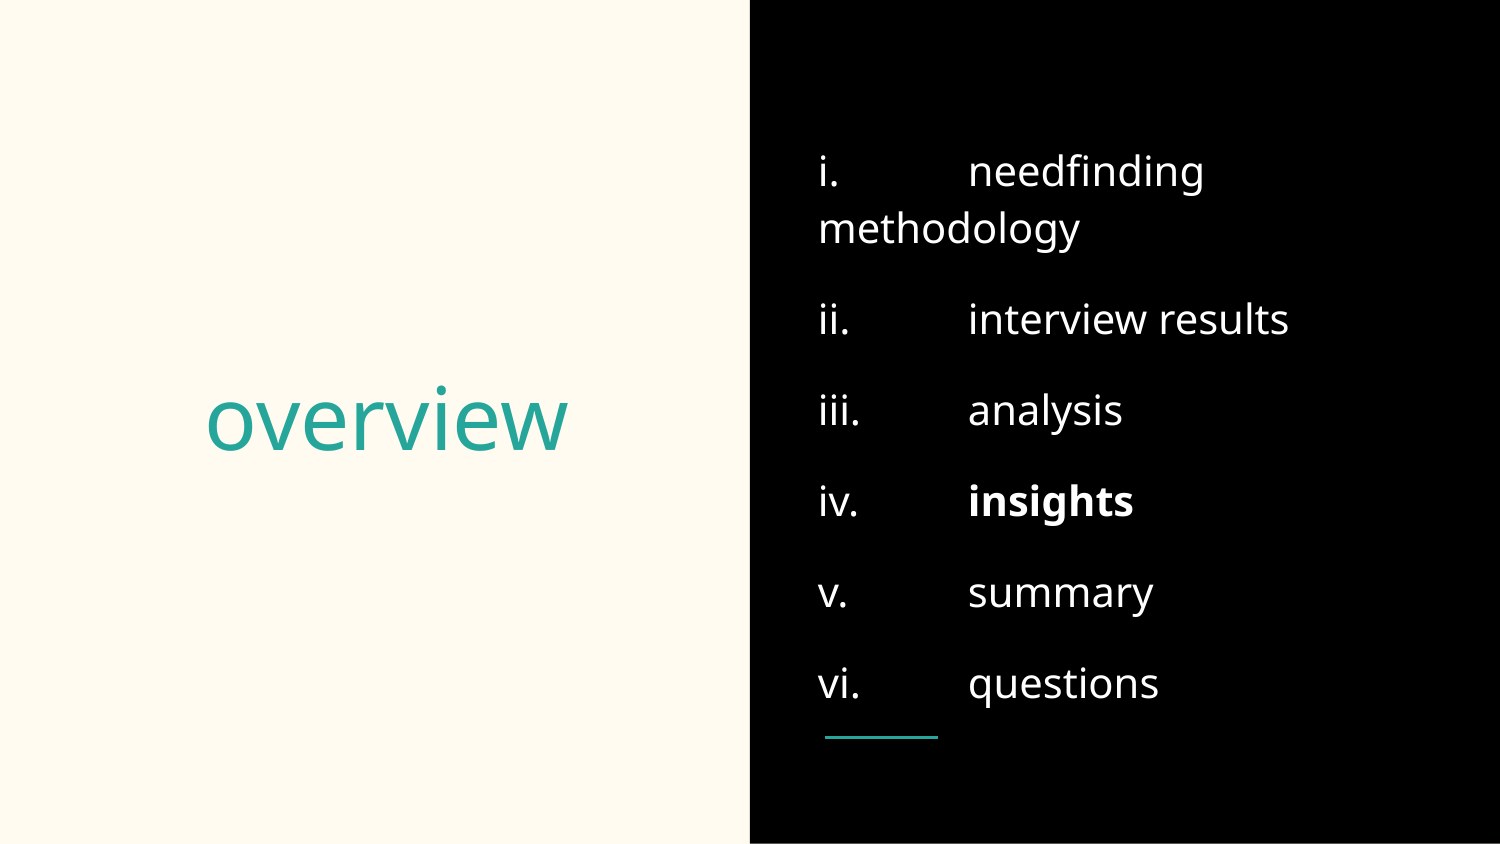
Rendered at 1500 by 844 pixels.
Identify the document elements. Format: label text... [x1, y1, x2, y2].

list i. needfinding methodology ii. interview results iii. analysis iv. insights v. summary vi. questions [802, 132, 1433, 711]
title overview [55, 361, 719, 483]
